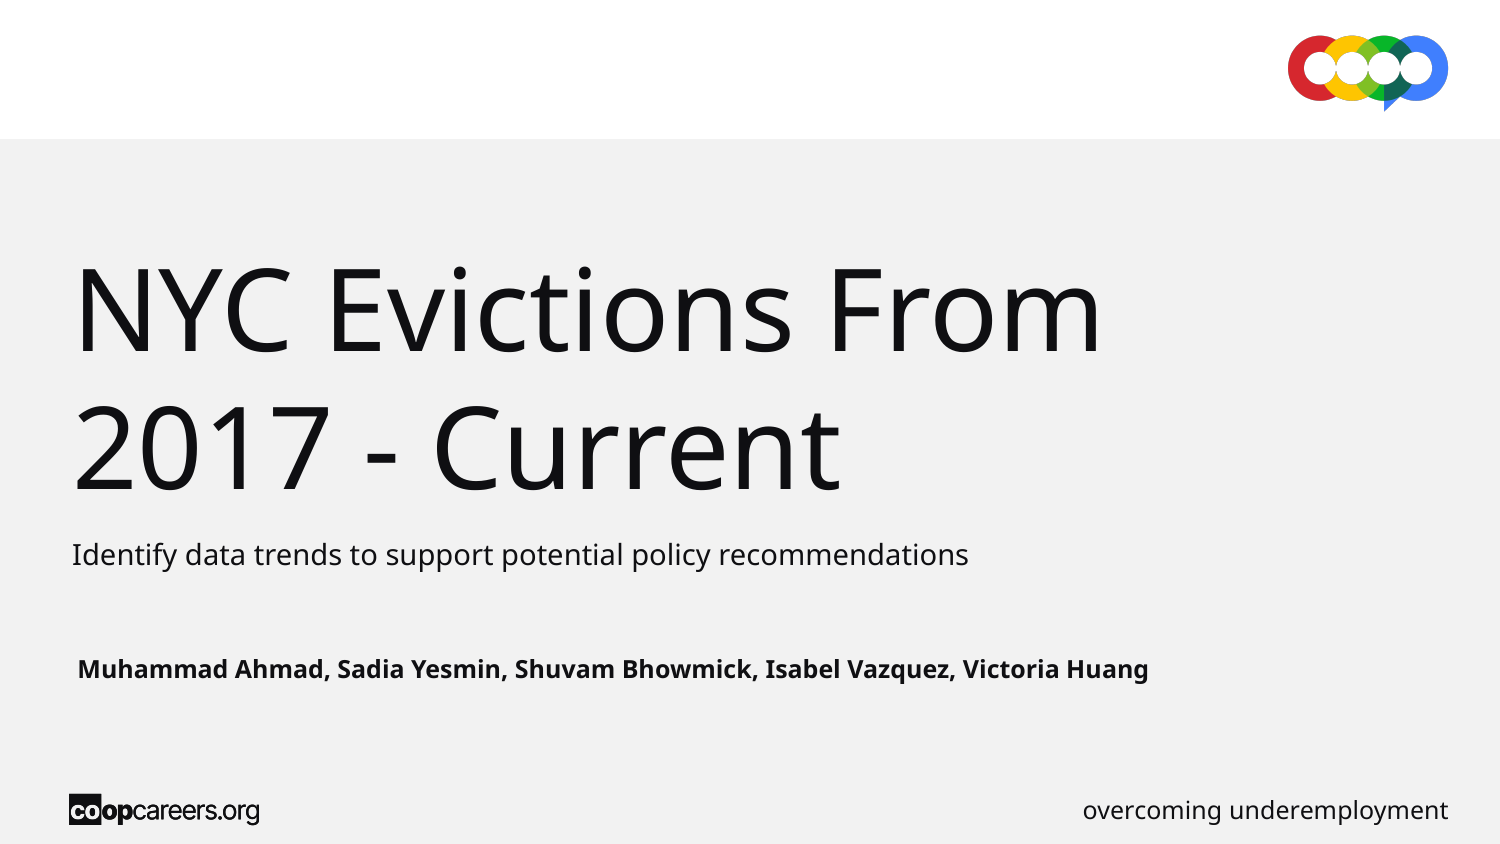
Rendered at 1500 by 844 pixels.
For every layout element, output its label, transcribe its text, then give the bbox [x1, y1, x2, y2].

title NYC Evictions From 2017 - Current [72, 237, 1268, 495]
text_box Muhammad Ahmad, Sadia Yesmin, Shuvam Bhowmick, Isabel Vazquez, Victoria Huang [62, 638, 1277, 729]
subtitle Identify data trends to support potential policy recommendations [72, 536, 1268, 589]
picture [51, 767, 277, 844]
picture [1287, 35, 1449, 112]
